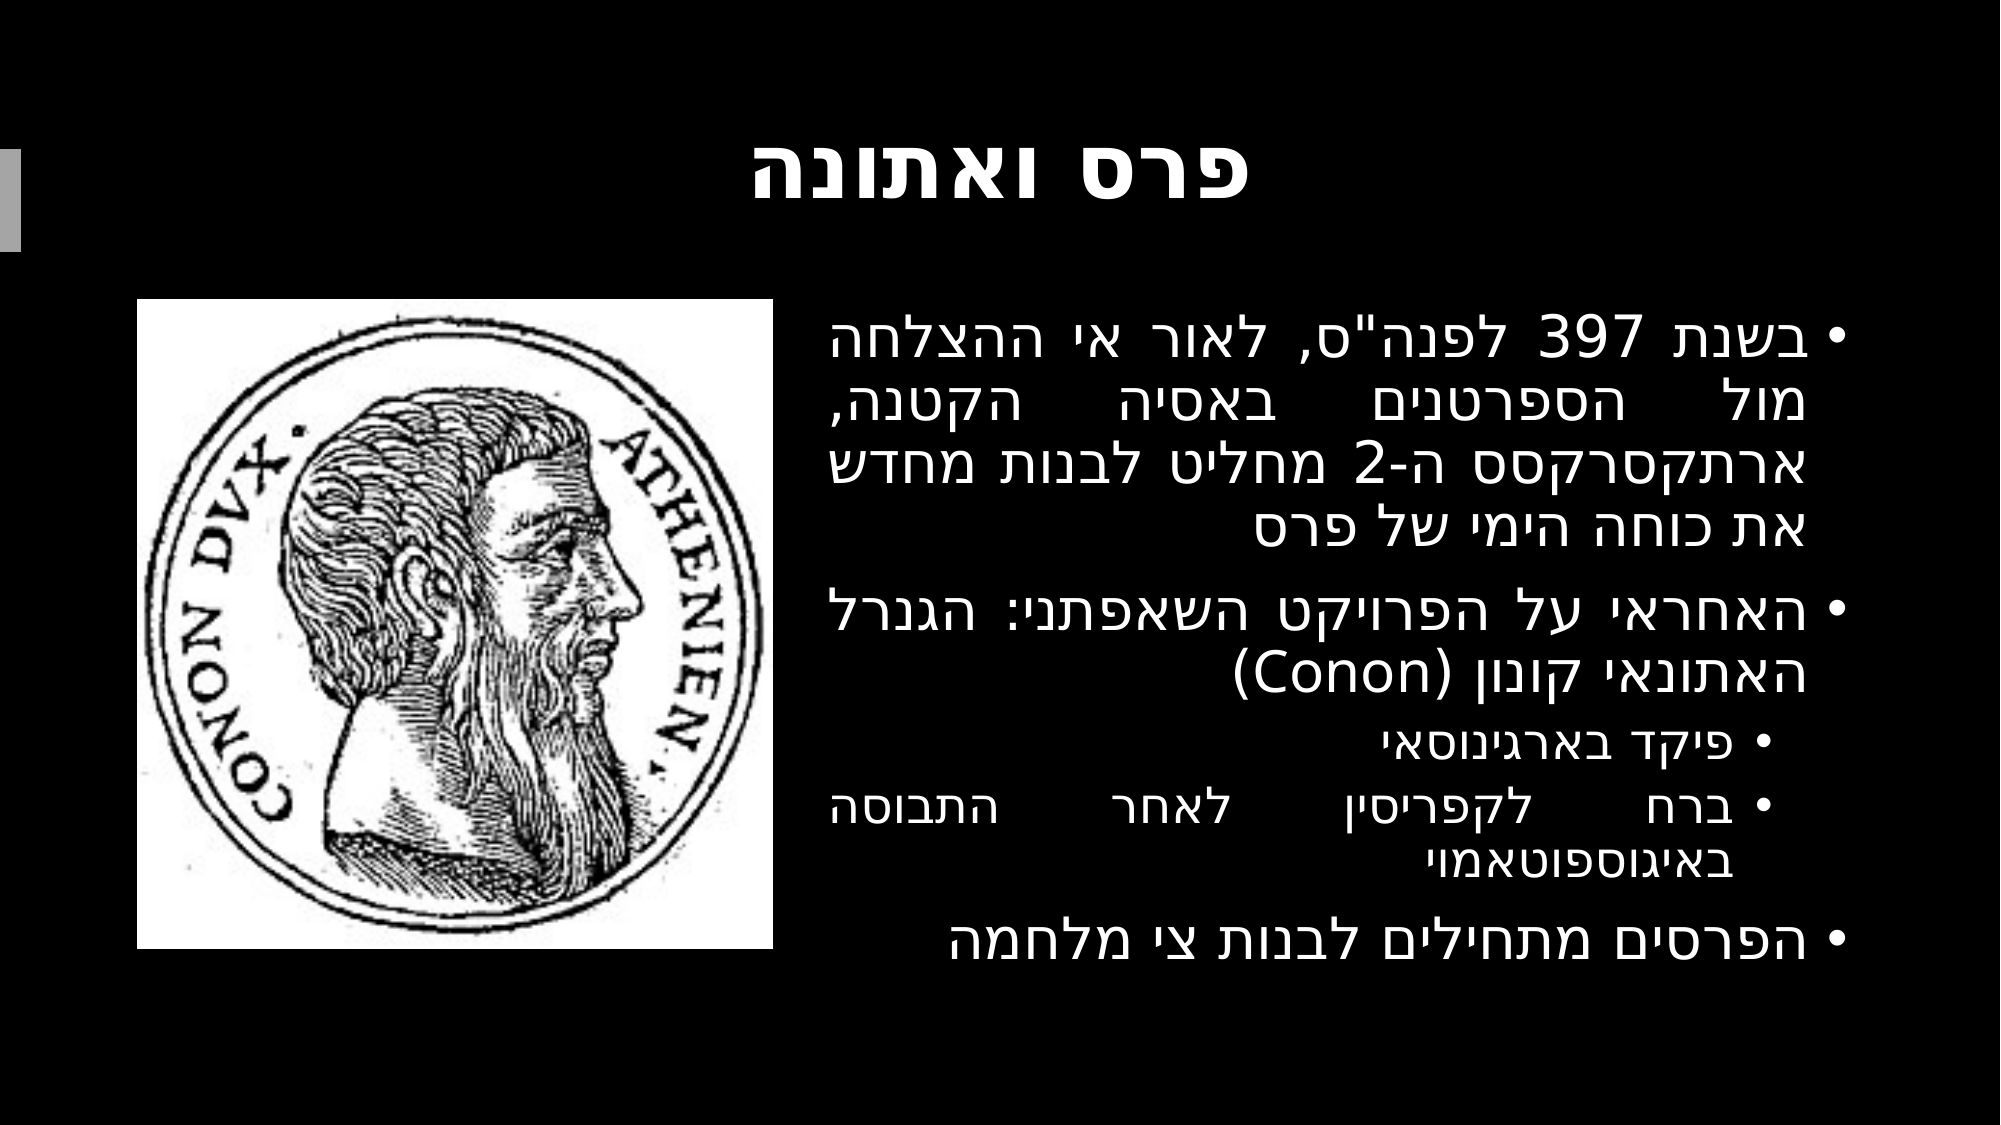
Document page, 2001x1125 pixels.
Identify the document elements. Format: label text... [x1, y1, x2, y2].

picture [137, 299, 773, 949]
list בשנת 397 לפנה"ס, לאור אי ההצלחה מול הספרטנים באסיה הקטנה, ארתקסרקסס ה-2 מחליט לבנות מחדש את כוחה הימי של פרס האחראי על הפרויקט השאפתני: הגנרל האתונאי קונון (Conon) פיקד בארגינוסאי ברח לקפריסין לאחר התבוסה באיגוספוטאמוי הפרסים מתחילים לבנות צי מלחמה [812, 299, 1863, 1014]
title פרס ואתונה [137, 59, 1863, 278]
